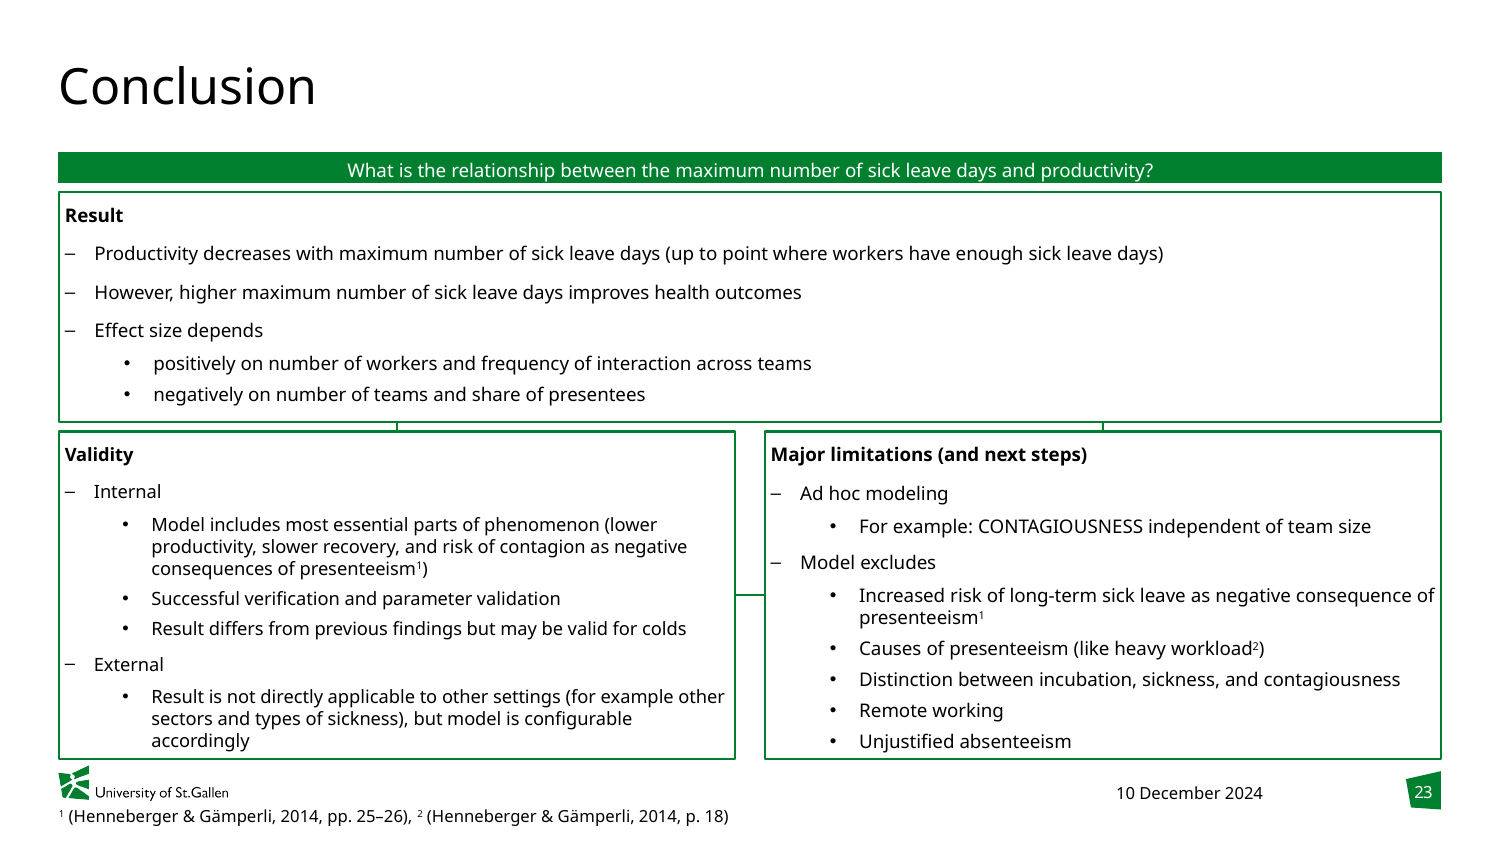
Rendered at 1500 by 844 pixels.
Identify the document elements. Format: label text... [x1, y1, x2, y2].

text_box Major limitations (and next steps) Ad hoc modeling For example: CONTAGIOUSNESS independent of team size Model excludes Increased risk of long-term sick leave as negative consequence of presenteeism1 Causes of presenteeism (like heavy workload2) Distinction between incubation, sickness, and contagiousness Remote working Unjustified absenteeism [764, 431, 1442, 759]
picture [58, 765, 228, 801]
slide_number 23 [1405, 782, 1442, 827]
text_box What is the relationship between the maximum number of sick leave days and productivity? [58, 152, 1442, 183]
title Conclusion [58, 61, 1442, 152]
text_box Result Productivity decreases with maximum number of sick leave days (up to point where workers have enough sick leave days) However, higher maximum number of sick leave days improves health outcomes Effect size depends positively on number of workers and frequency of interaction across teams negatively on number of teams and share of presentees [58, 192, 1442, 422]
text_box 1 (Henneberger & Gämperli, 2014, pp. 25–26), 2 (Henneberger & Gämperli, 2014, p. 18) [58, 805, 1240, 827]
text_box Validity Internal Model includes most essential parts of phenomenon (lower productivity, slower recovery, and risk of contagion as negative consequences of presenteeism1) Successful verification and parameter validation Result differs from previous findings but may be valid for colds External Result is not directly applicable to other settings (for example other sectors and types of sickness), but model is configurable accordingly [58, 431, 736, 759]
